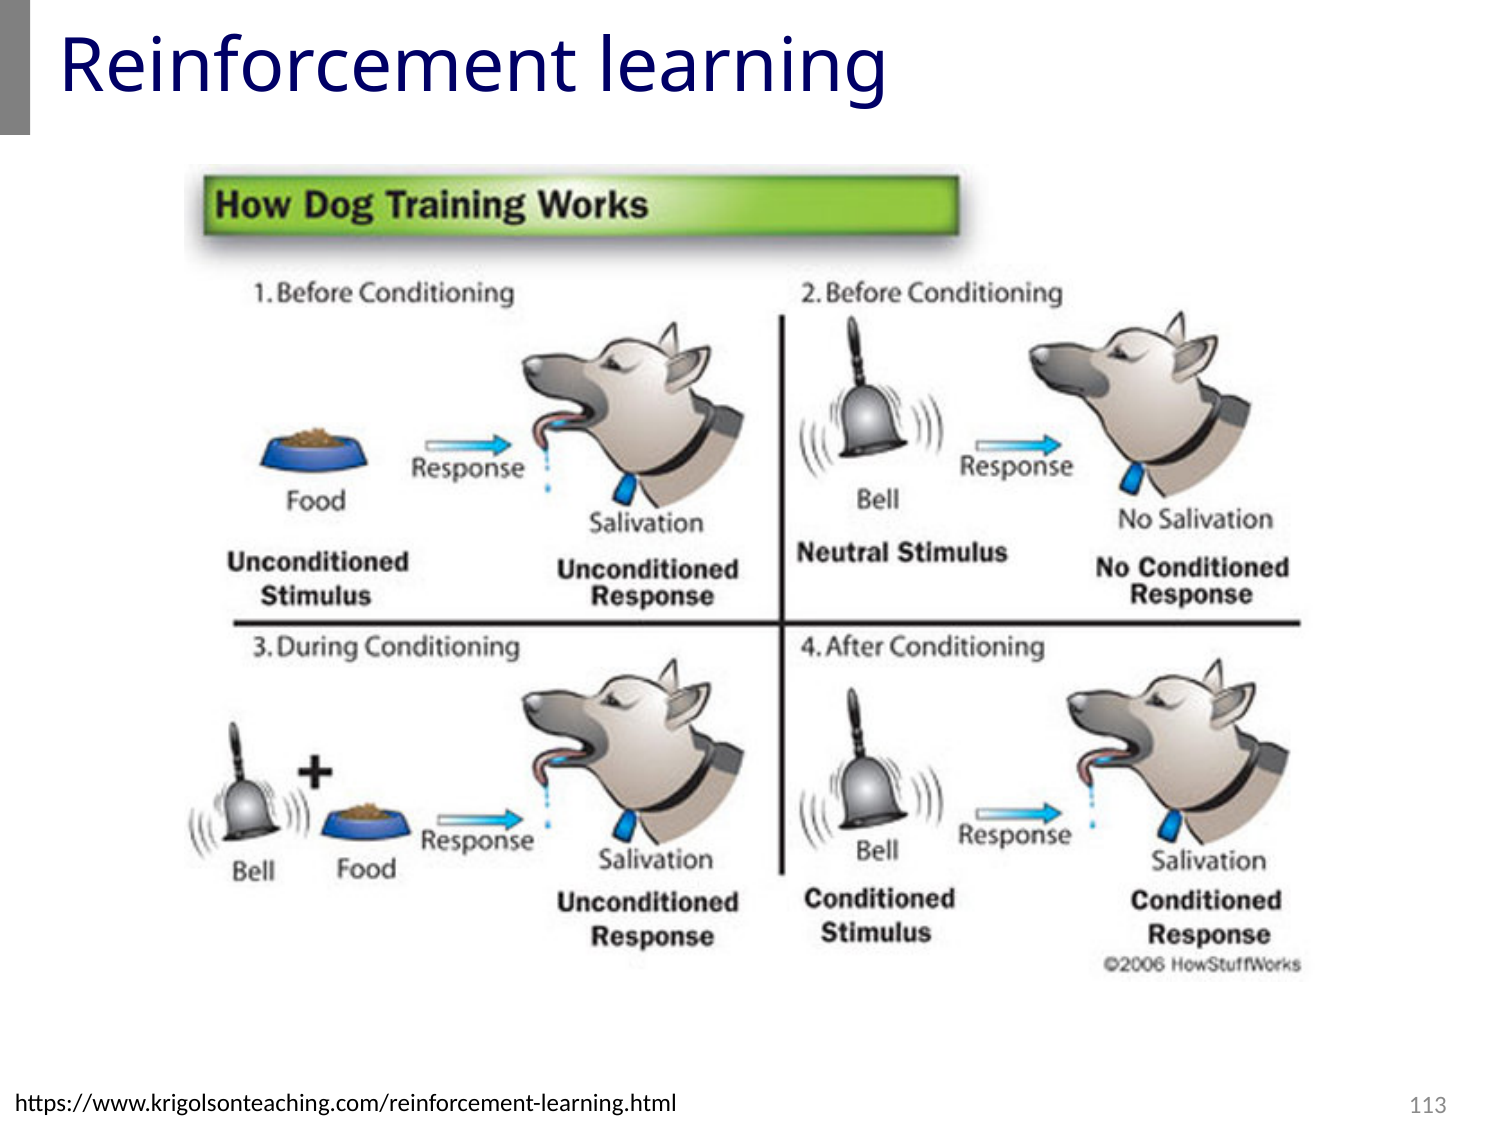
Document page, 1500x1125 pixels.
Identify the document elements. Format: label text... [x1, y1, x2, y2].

picture [184, 164, 1316, 982]
slide_number 113 [1124, 1081, 1462, 1125]
text_box https://www.krigolsonteaching.com/reinforcement-learning.html [0, 1079, 750, 1125]
title Reinforcement learning [43, 0, 1464, 135]
